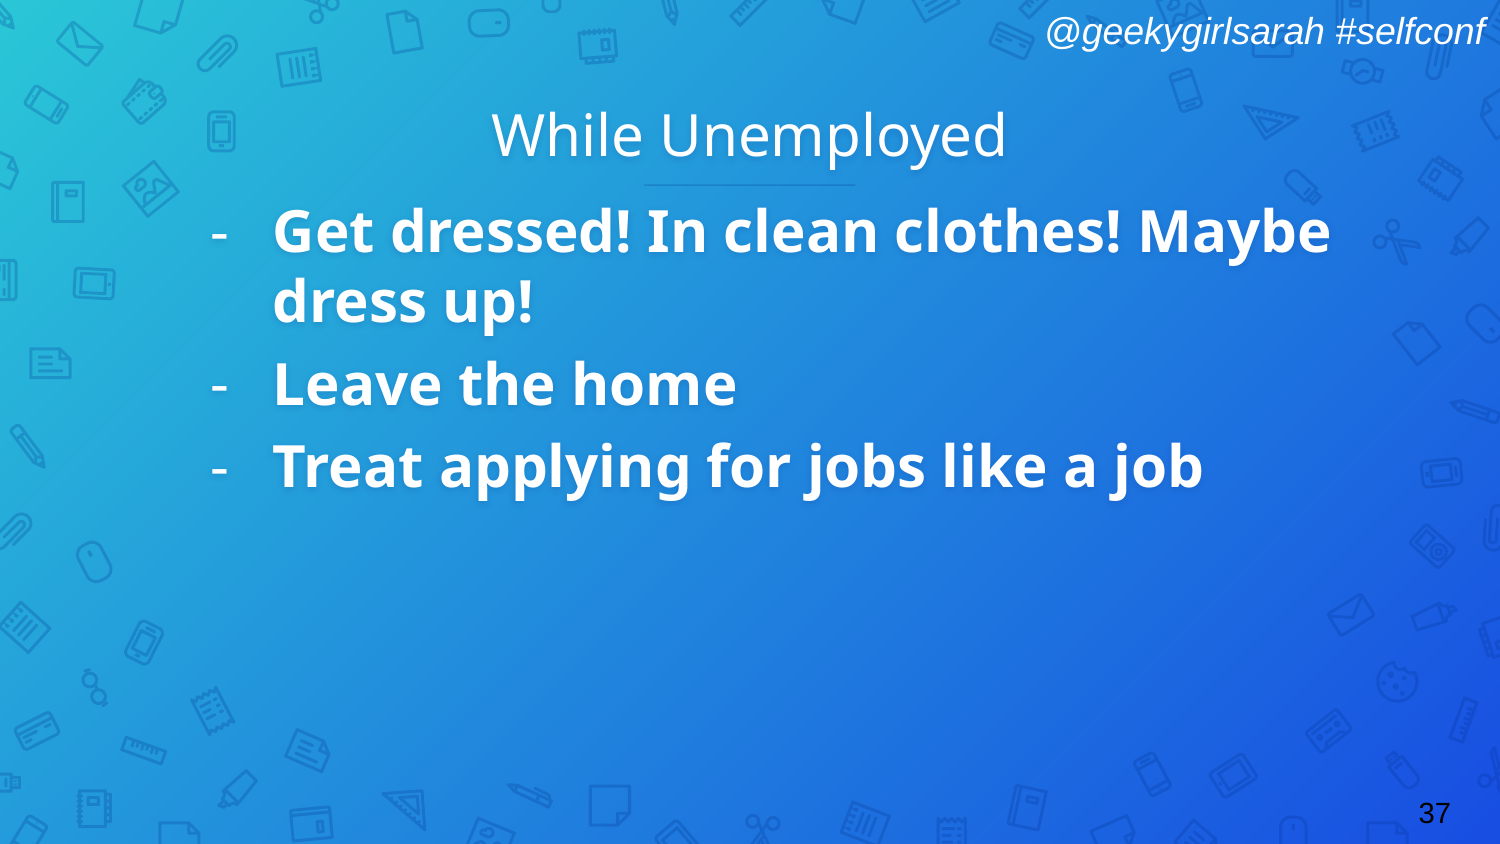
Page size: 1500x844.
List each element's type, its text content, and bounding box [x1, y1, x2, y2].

title While Unemployed [61, 61, 1439, 184]
list Get dressed! In clean clothes! Maybe dress up! Leave the home Treat applying for jobs like a job [182, 179, 1388, 722]
slide_number 37 [1403, 779, 1494, 844]
